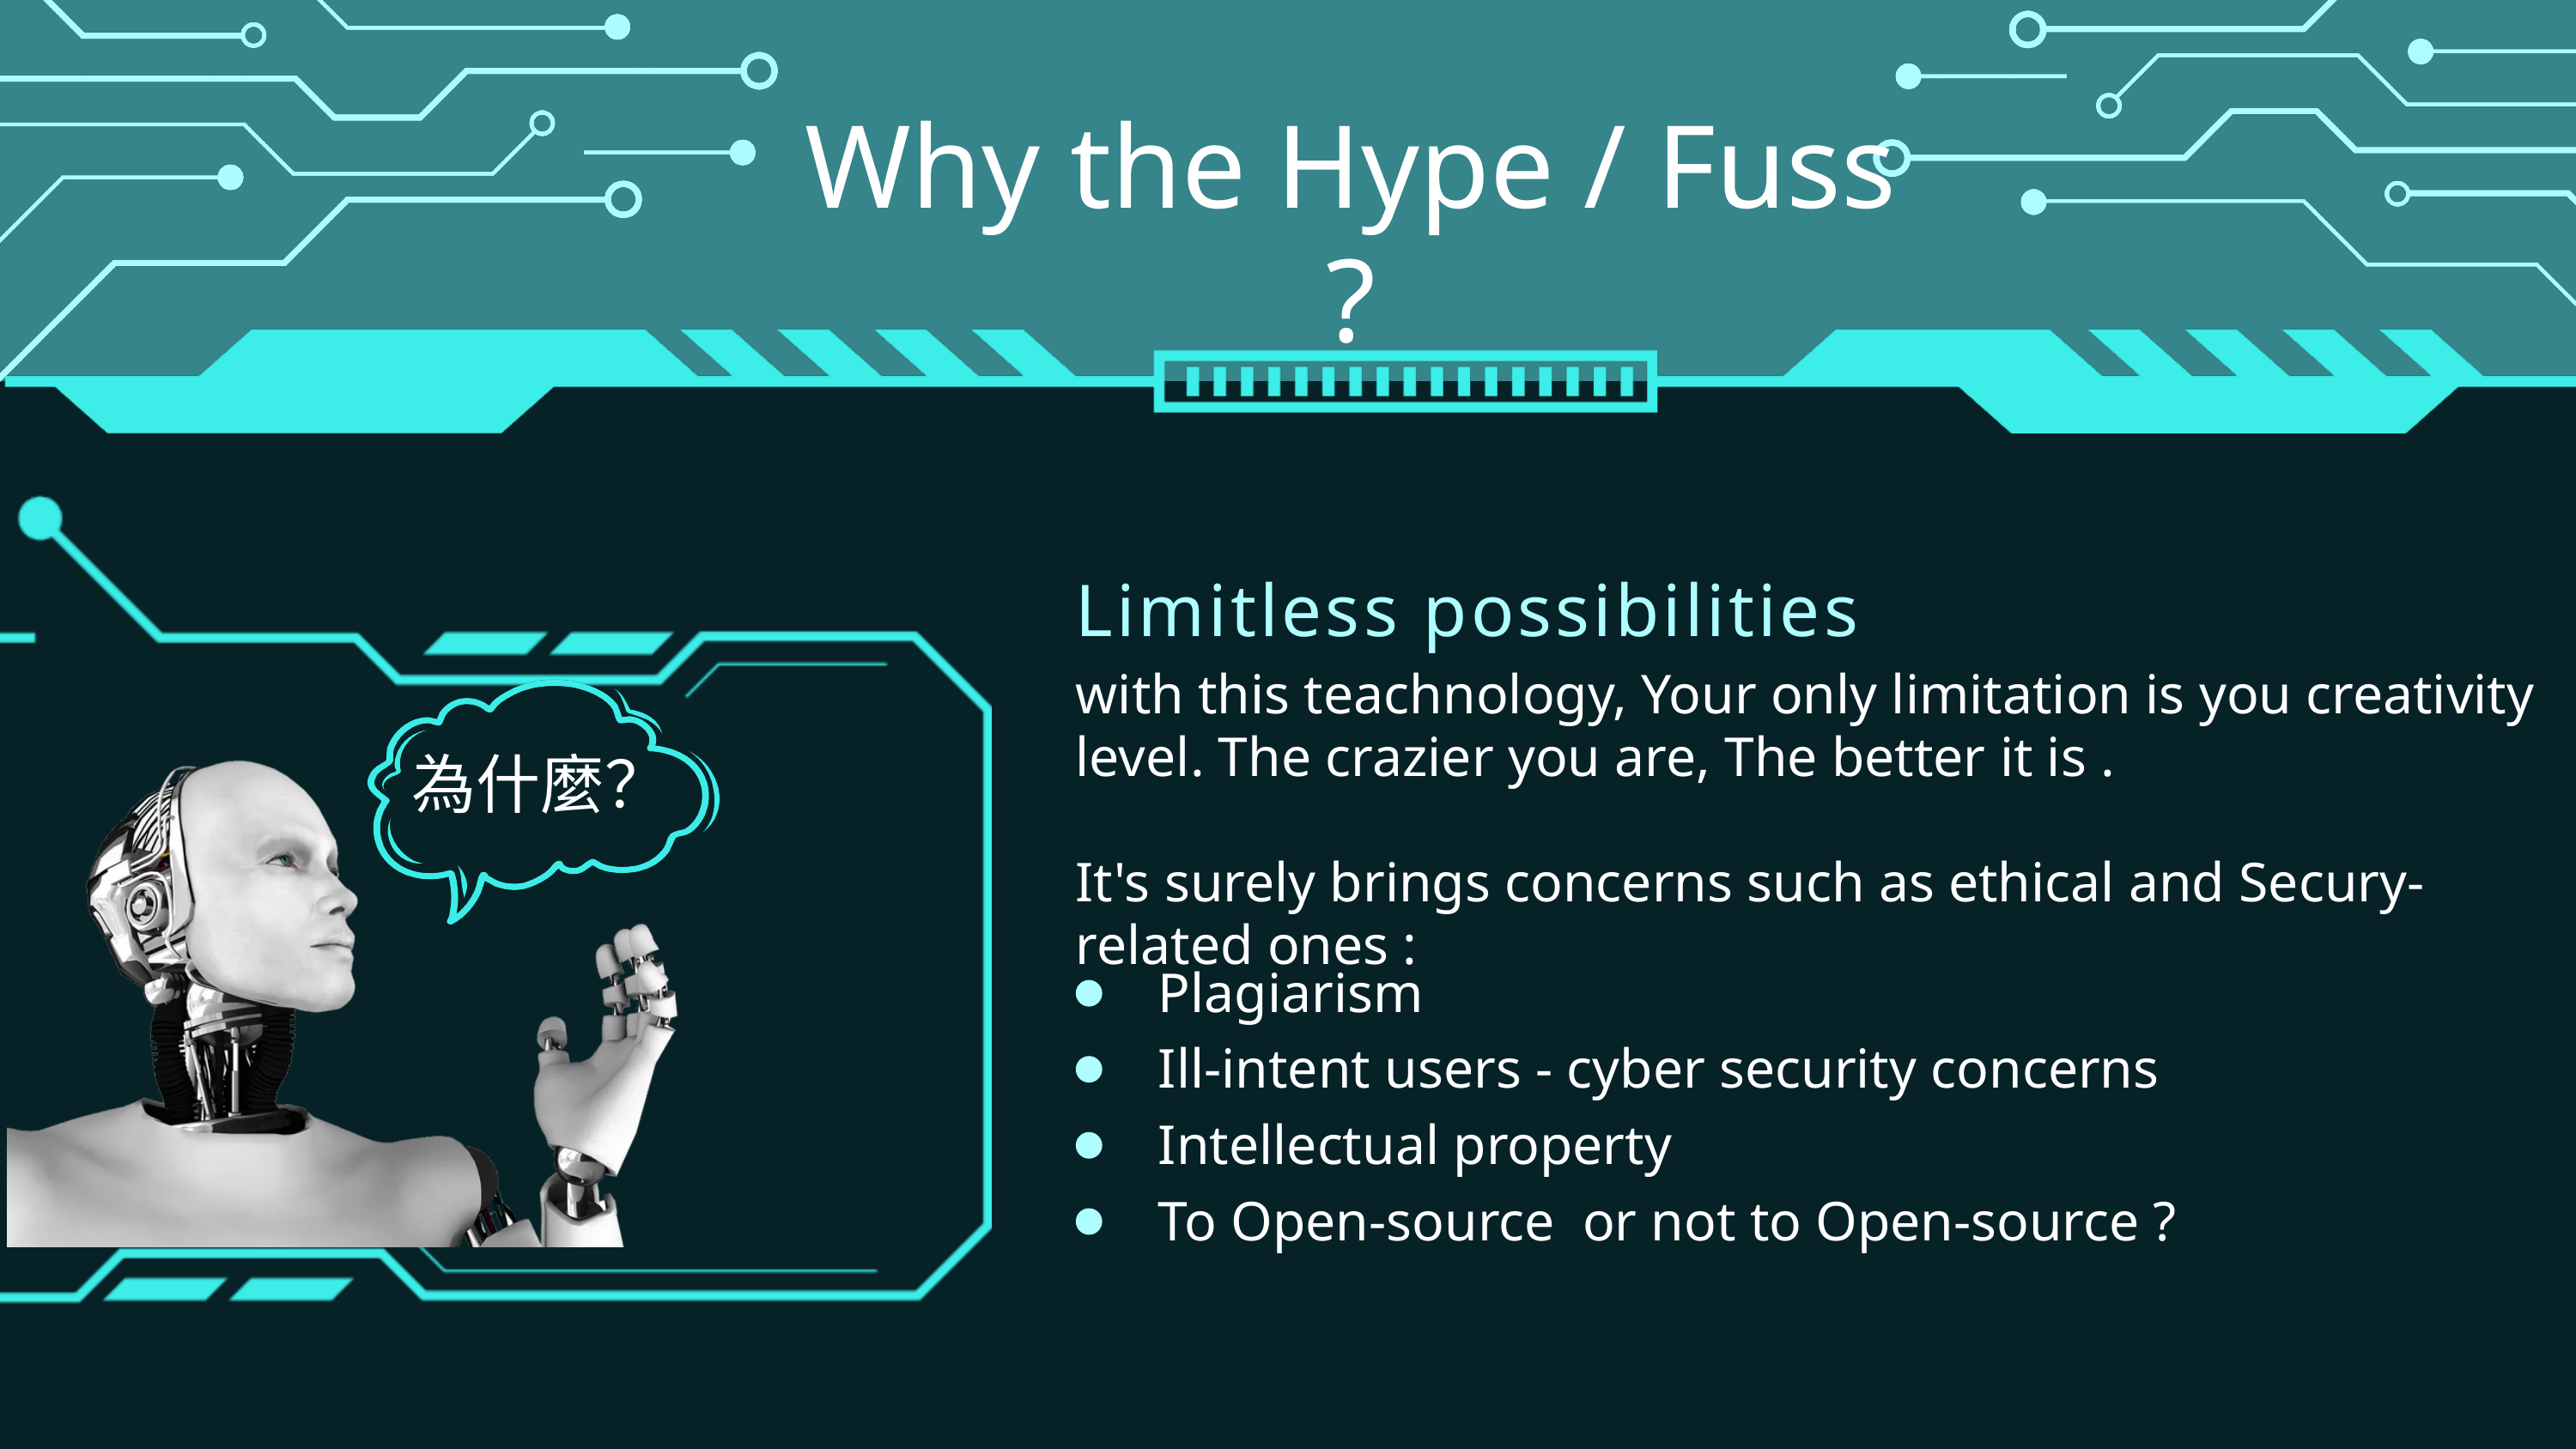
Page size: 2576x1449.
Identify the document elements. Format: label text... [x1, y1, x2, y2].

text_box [781, 0, 1868, 327]
text_box Intellectual property [1157, 1112, 2366, 1176]
text_box Plagiarism [1157, 960, 2366, 1023]
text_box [1075, 1055, 1103, 1083]
picture [0, 0, 2576, 434]
text_box with this teachnology, Your only limitation is you creativity level. The crazier you are, The better it is . It's surely brings concerns such as ethical and Secury-related ones : [1075, 661, 2576, 976]
text_box To Open-source or not to Open-source ? [1157, 1188, 2366, 1252]
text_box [1075, 1208, 1103, 1235]
text_box Ill-intent users - cyber security concerns [1157, 1036, 2366, 1100]
text_box Limitless possibilities [1075, 567, 1941, 652]
picture [0, 494, 992, 1304]
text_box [1075, 979, 1103, 1007]
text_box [1075, 1131, 1103, 1159]
